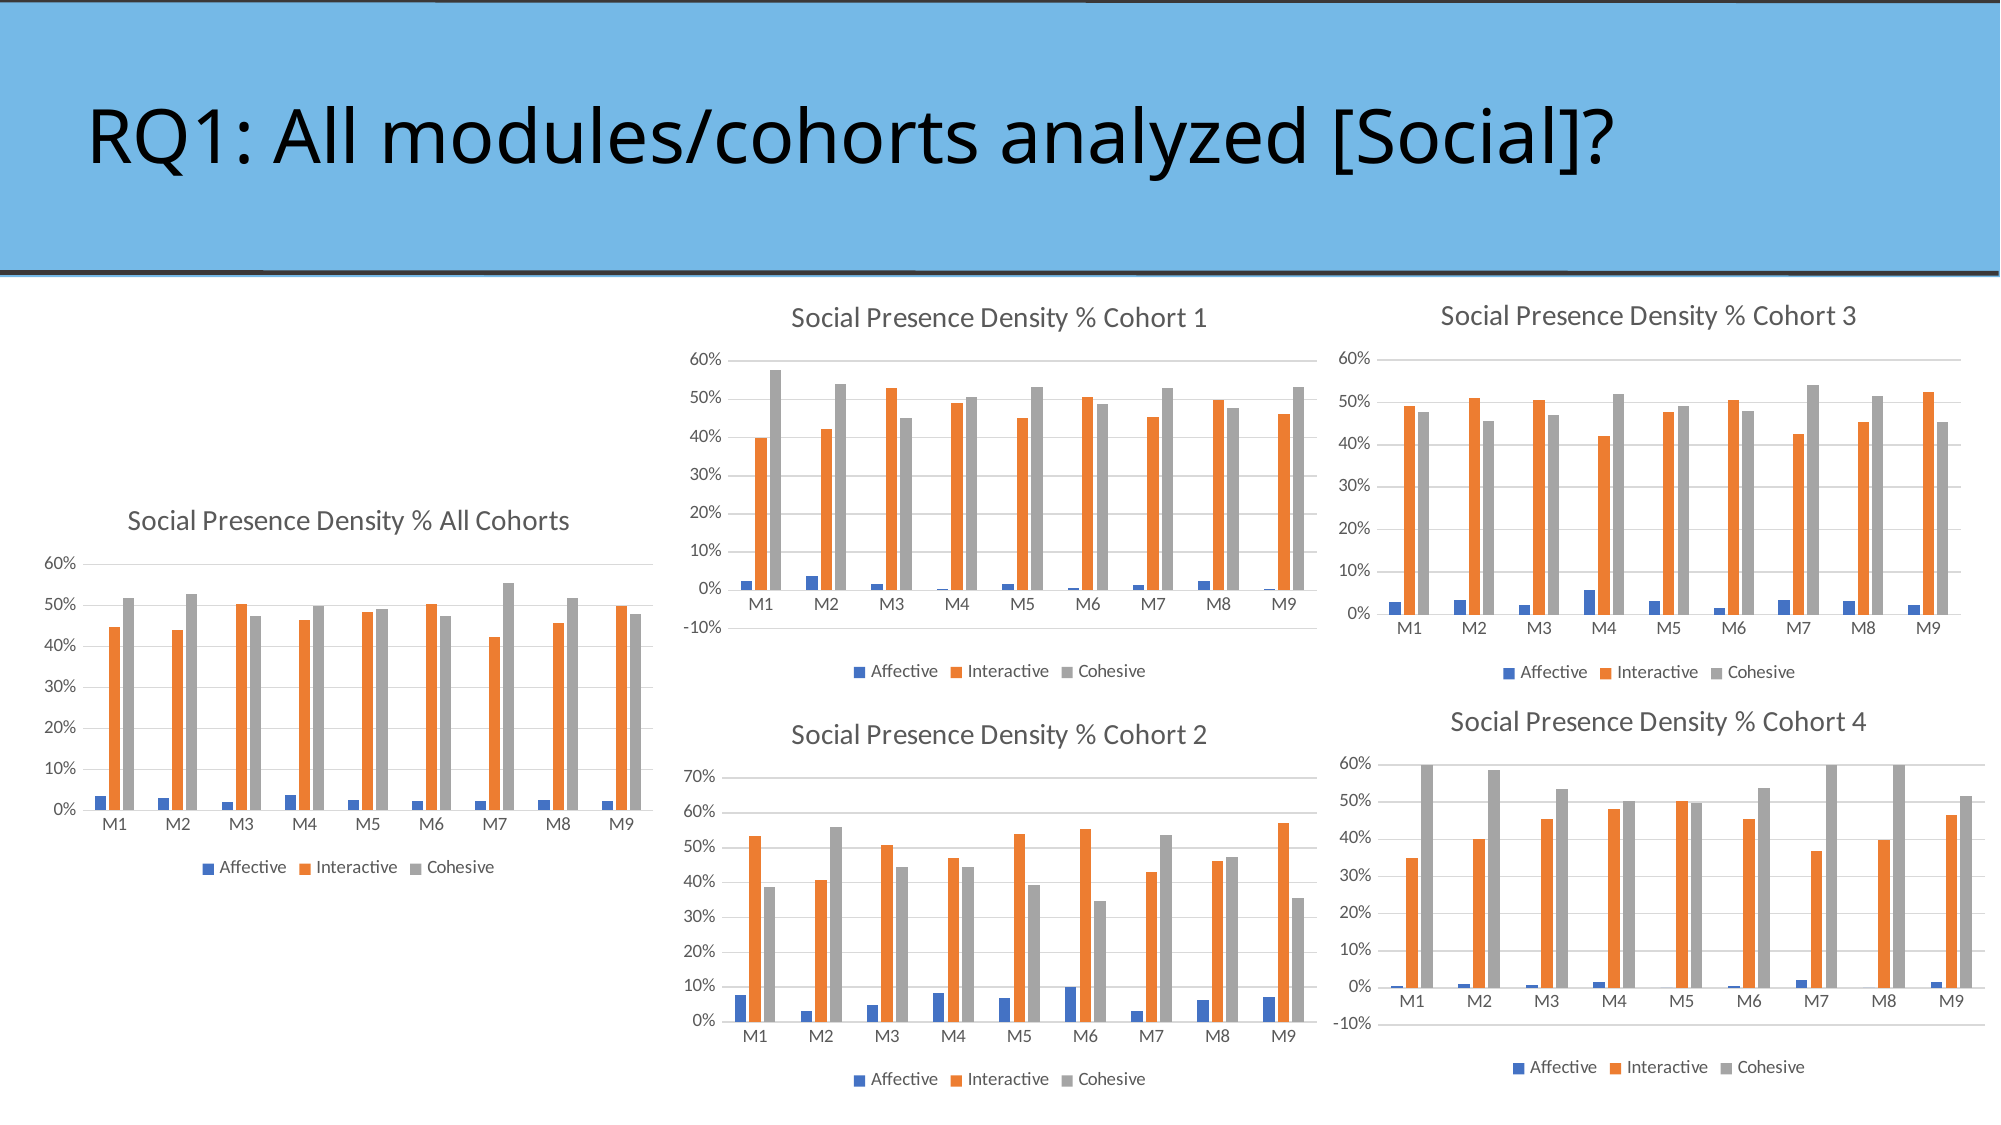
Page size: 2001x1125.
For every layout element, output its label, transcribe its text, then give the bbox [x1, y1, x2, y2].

title RQ1: All modules/cohorts analyzed [Social]? [71, 30, 1974, 249]
chart [31, 483, 666, 885]
text_box [0, 3, 2000, 278]
chart [670, 278, 1999, 1097]
